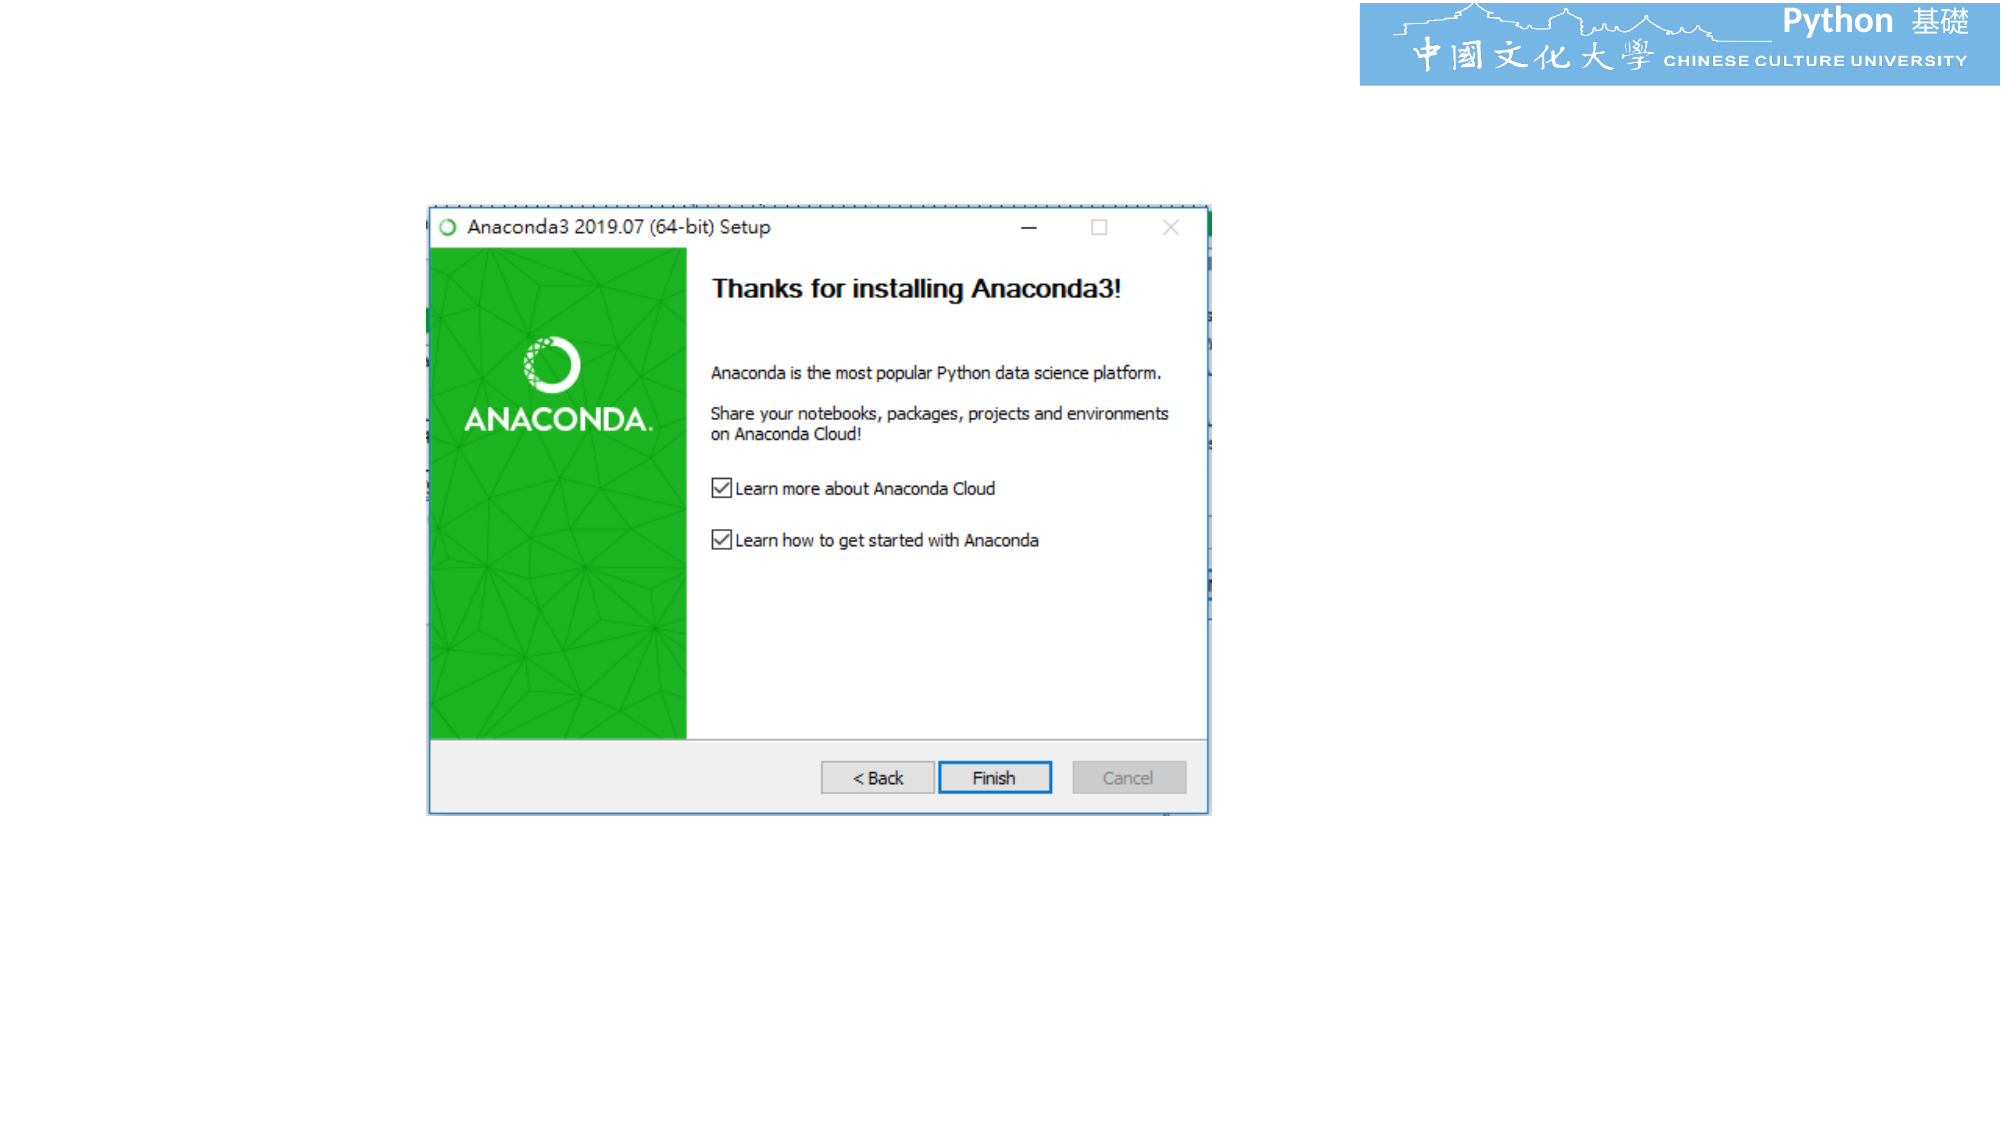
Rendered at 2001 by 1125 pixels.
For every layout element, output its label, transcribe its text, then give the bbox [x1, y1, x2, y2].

picture [1960, 22, 1968, 32]
picture [1391, 0, 1968, 75]
picture [1863, 17, 1867, 29]
slide_number 8 [1412, 0, 1863, 56]
picture [425, 204, 1212, 816]
